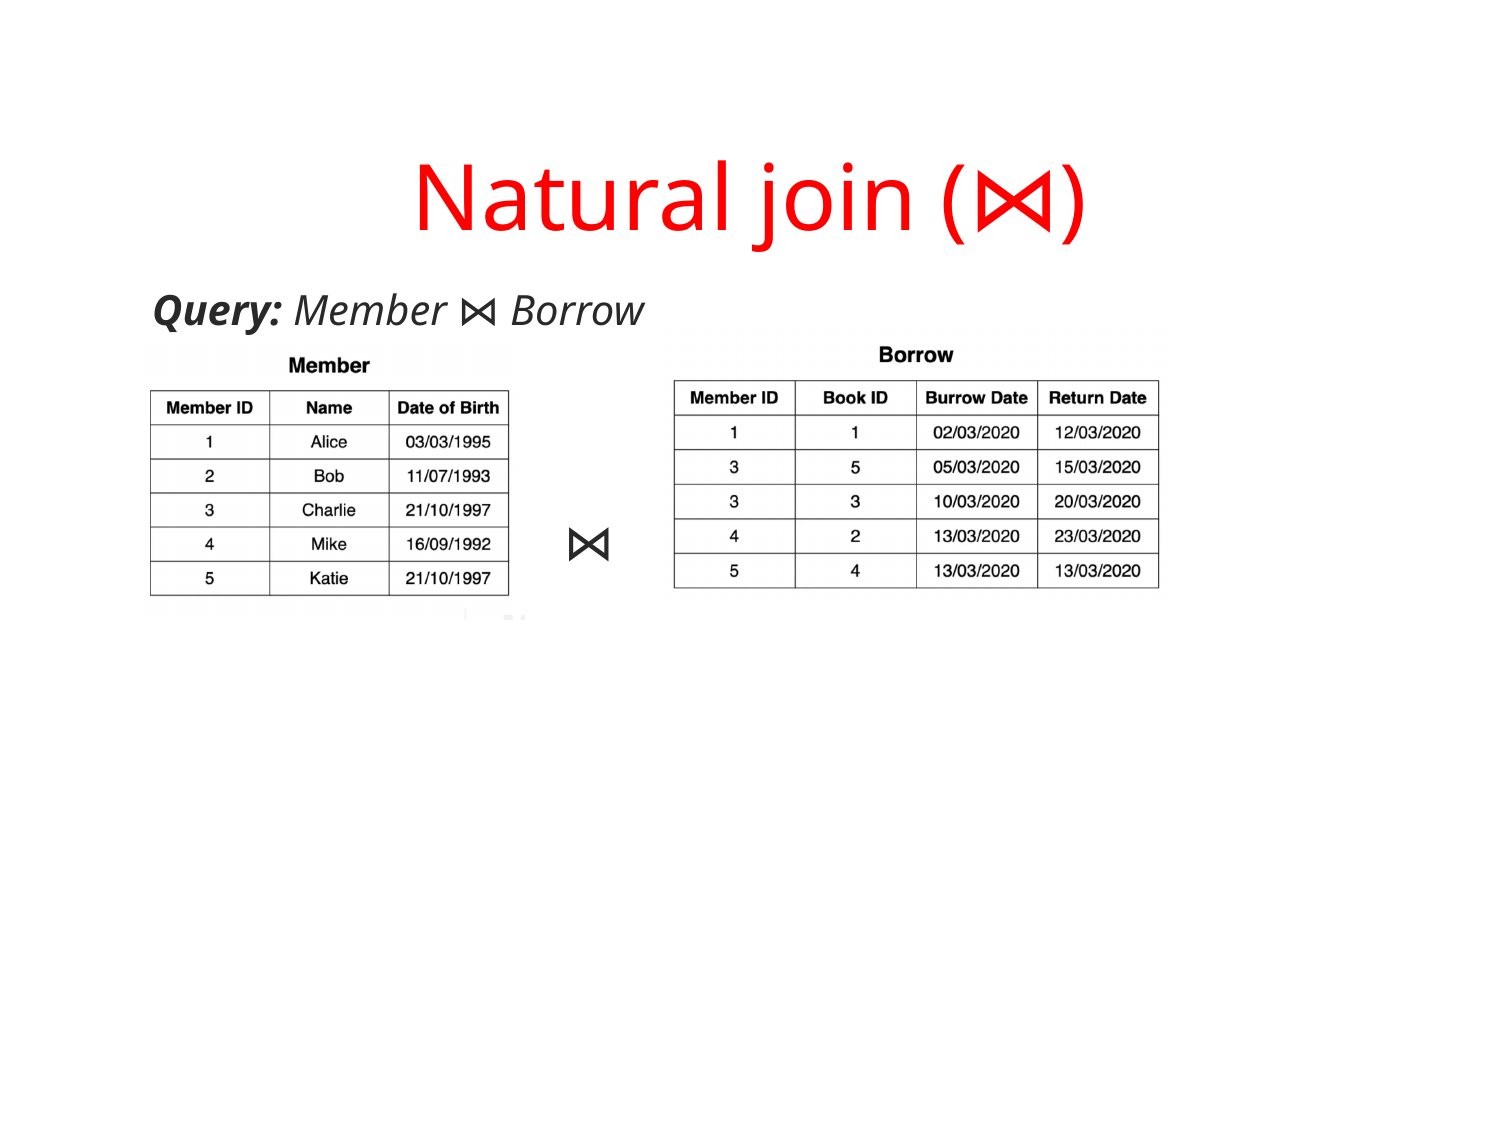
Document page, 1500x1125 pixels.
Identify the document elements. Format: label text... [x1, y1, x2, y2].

picture [137, 336, 526, 621]
title Natural join (⋈) [112, 99, 1388, 288]
text_box Query: Member ⋈ Borrow [137, 276, 1413, 342]
picture [660, 324, 1173, 603]
text_box ⋈ [549, 443, 637, 578]
